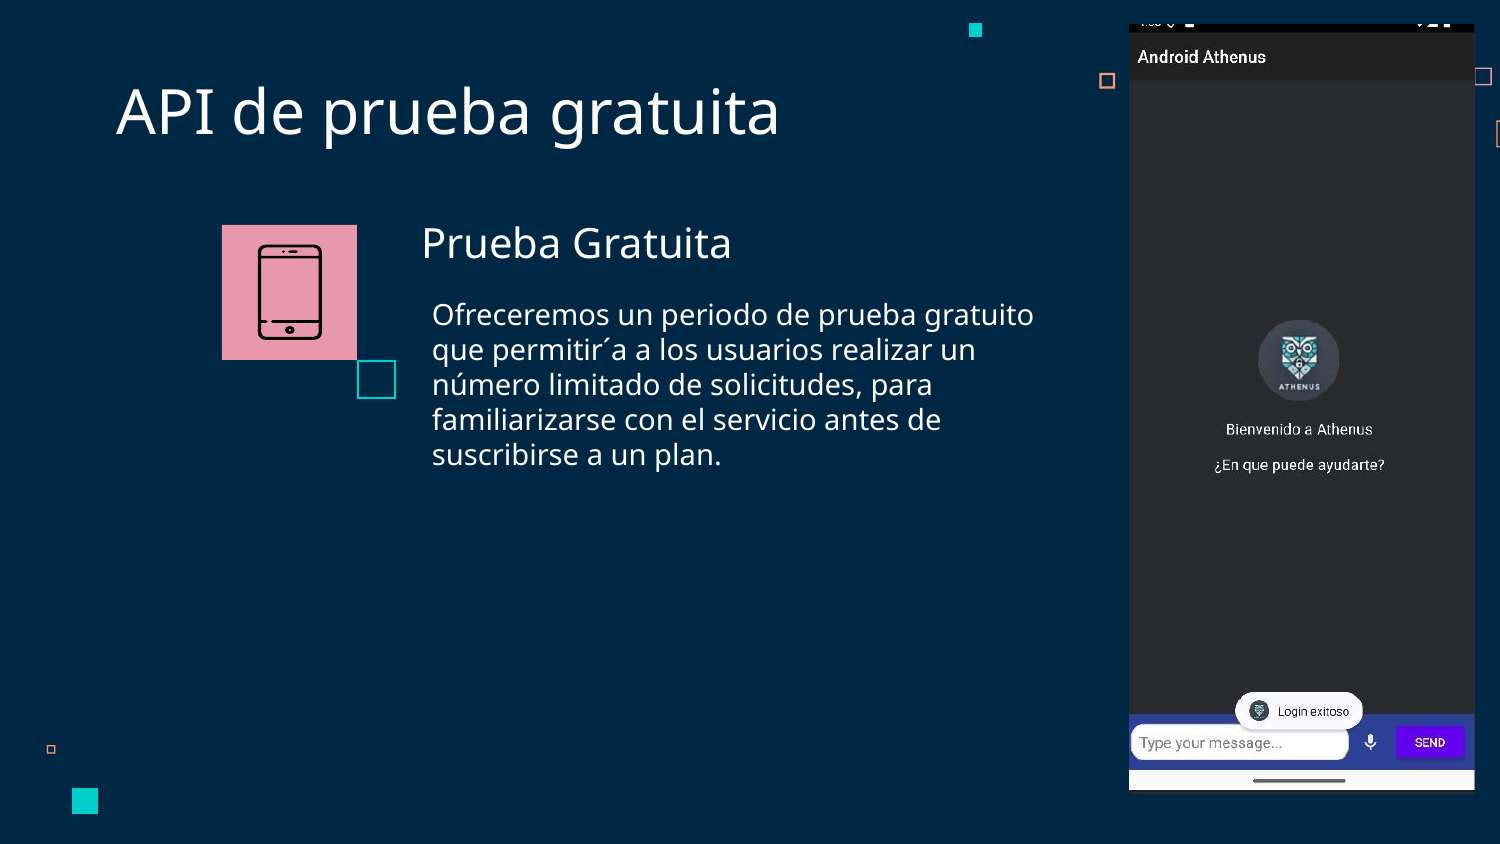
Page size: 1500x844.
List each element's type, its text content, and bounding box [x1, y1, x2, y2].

title Prueba Gratuita [405, 174, 776, 282]
subtitle Ofreceremos un periodo de prueba gratuito que permitir´a a los usuarios realizar un número limitado de solicitudes, para familiarizarse con el servicio antes de suscribirse a un plan. [416, 281, 1105, 496]
text_box [221, 224, 357, 360]
picture [1129, 24, 1476, 794]
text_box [257, 244, 323, 341]
text_box [356, 359, 397, 399]
title API de prueba gratuita [101, 67, 853, 163]
